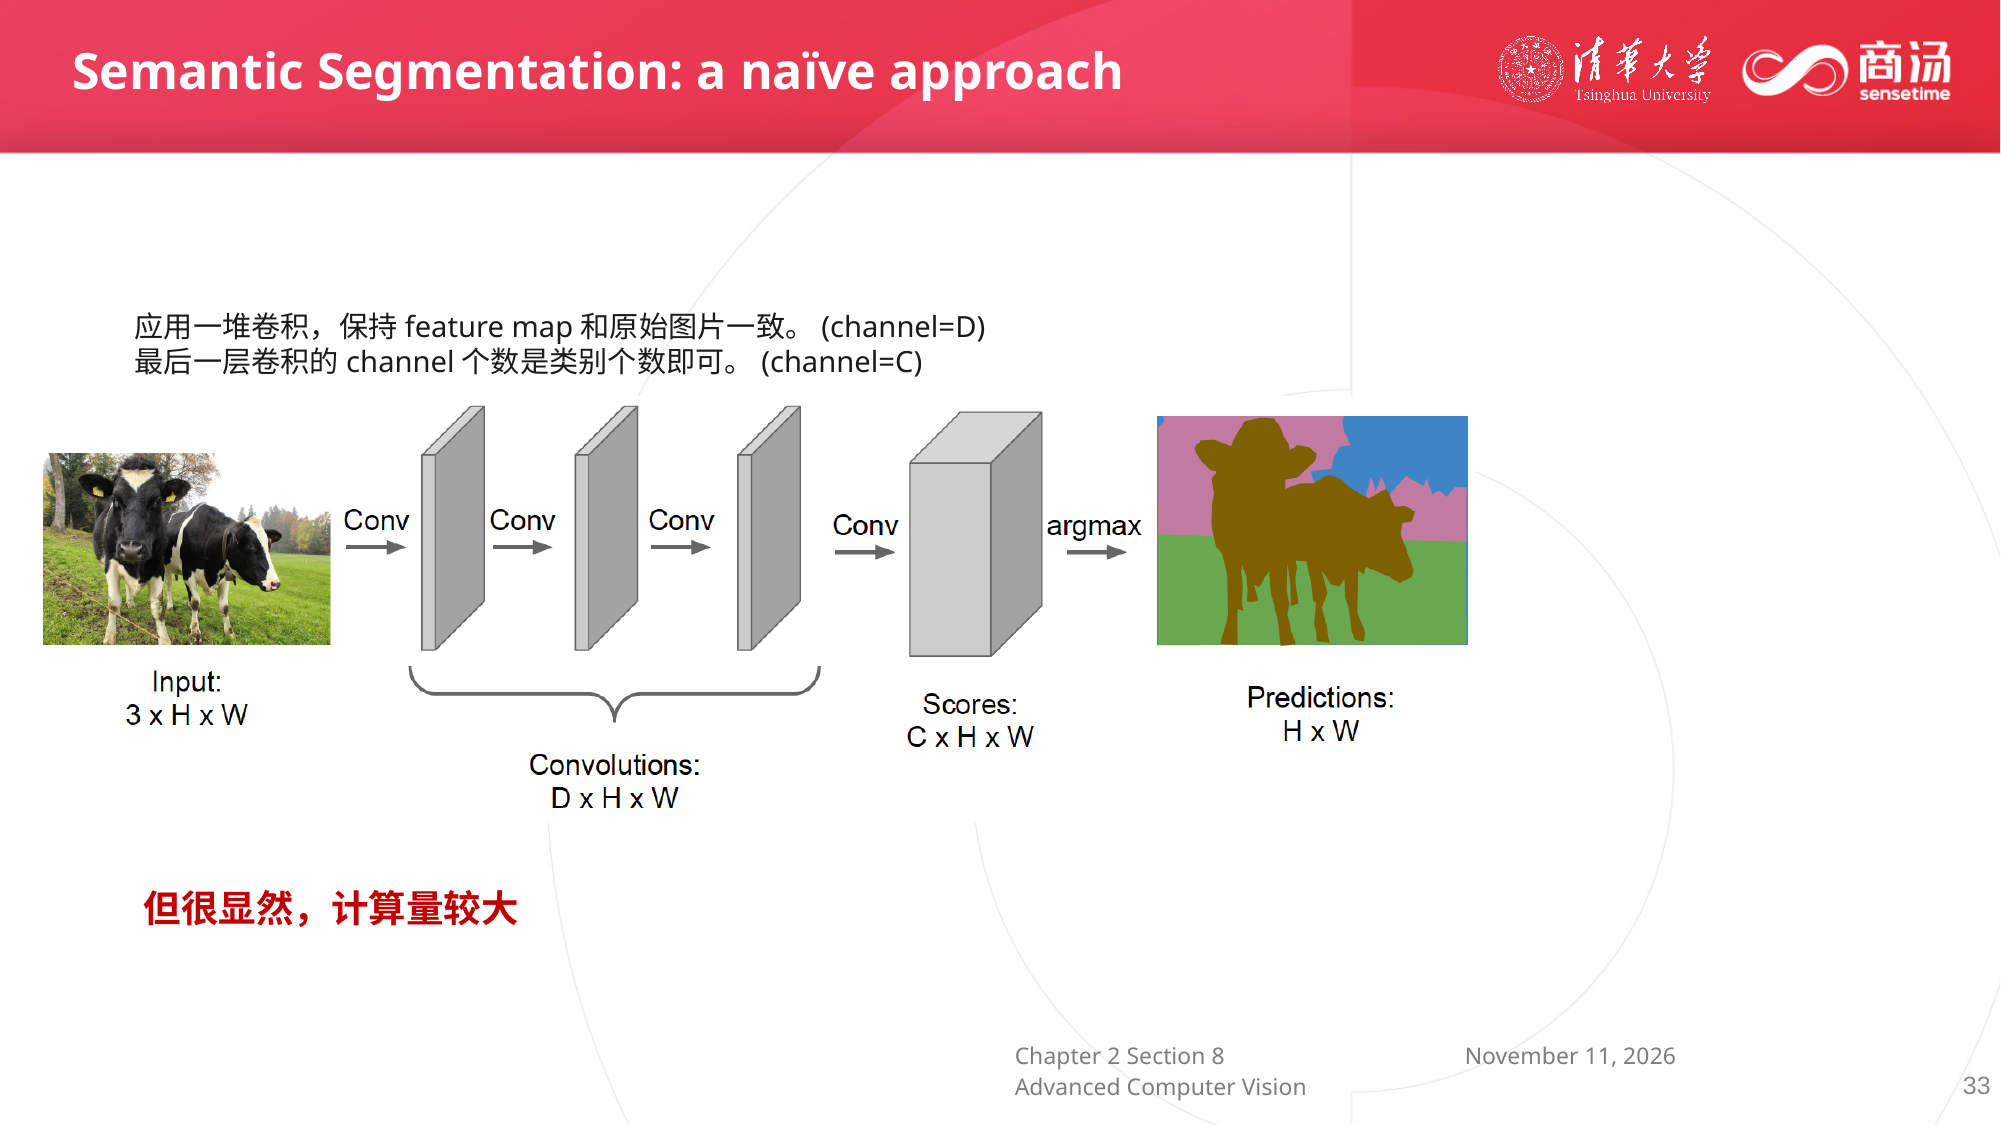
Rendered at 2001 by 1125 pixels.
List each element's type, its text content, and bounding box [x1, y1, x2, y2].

picture [0, 0, 2001, 1125]
list Semantic Segmentation: a naïve approach [57, 28, 1309, 110]
text_box 应用一堆卷积，保持feature map和原始图片一致。(channel=D) 最后一层卷积的channel个数是类别个数即可。(channel=C) [119, 292, 1302, 395]
text_box 但很显然，计算量较大 [128, 847, 863, 1008]
slide_number 33 [1954, 1061, 2000, 1108]
